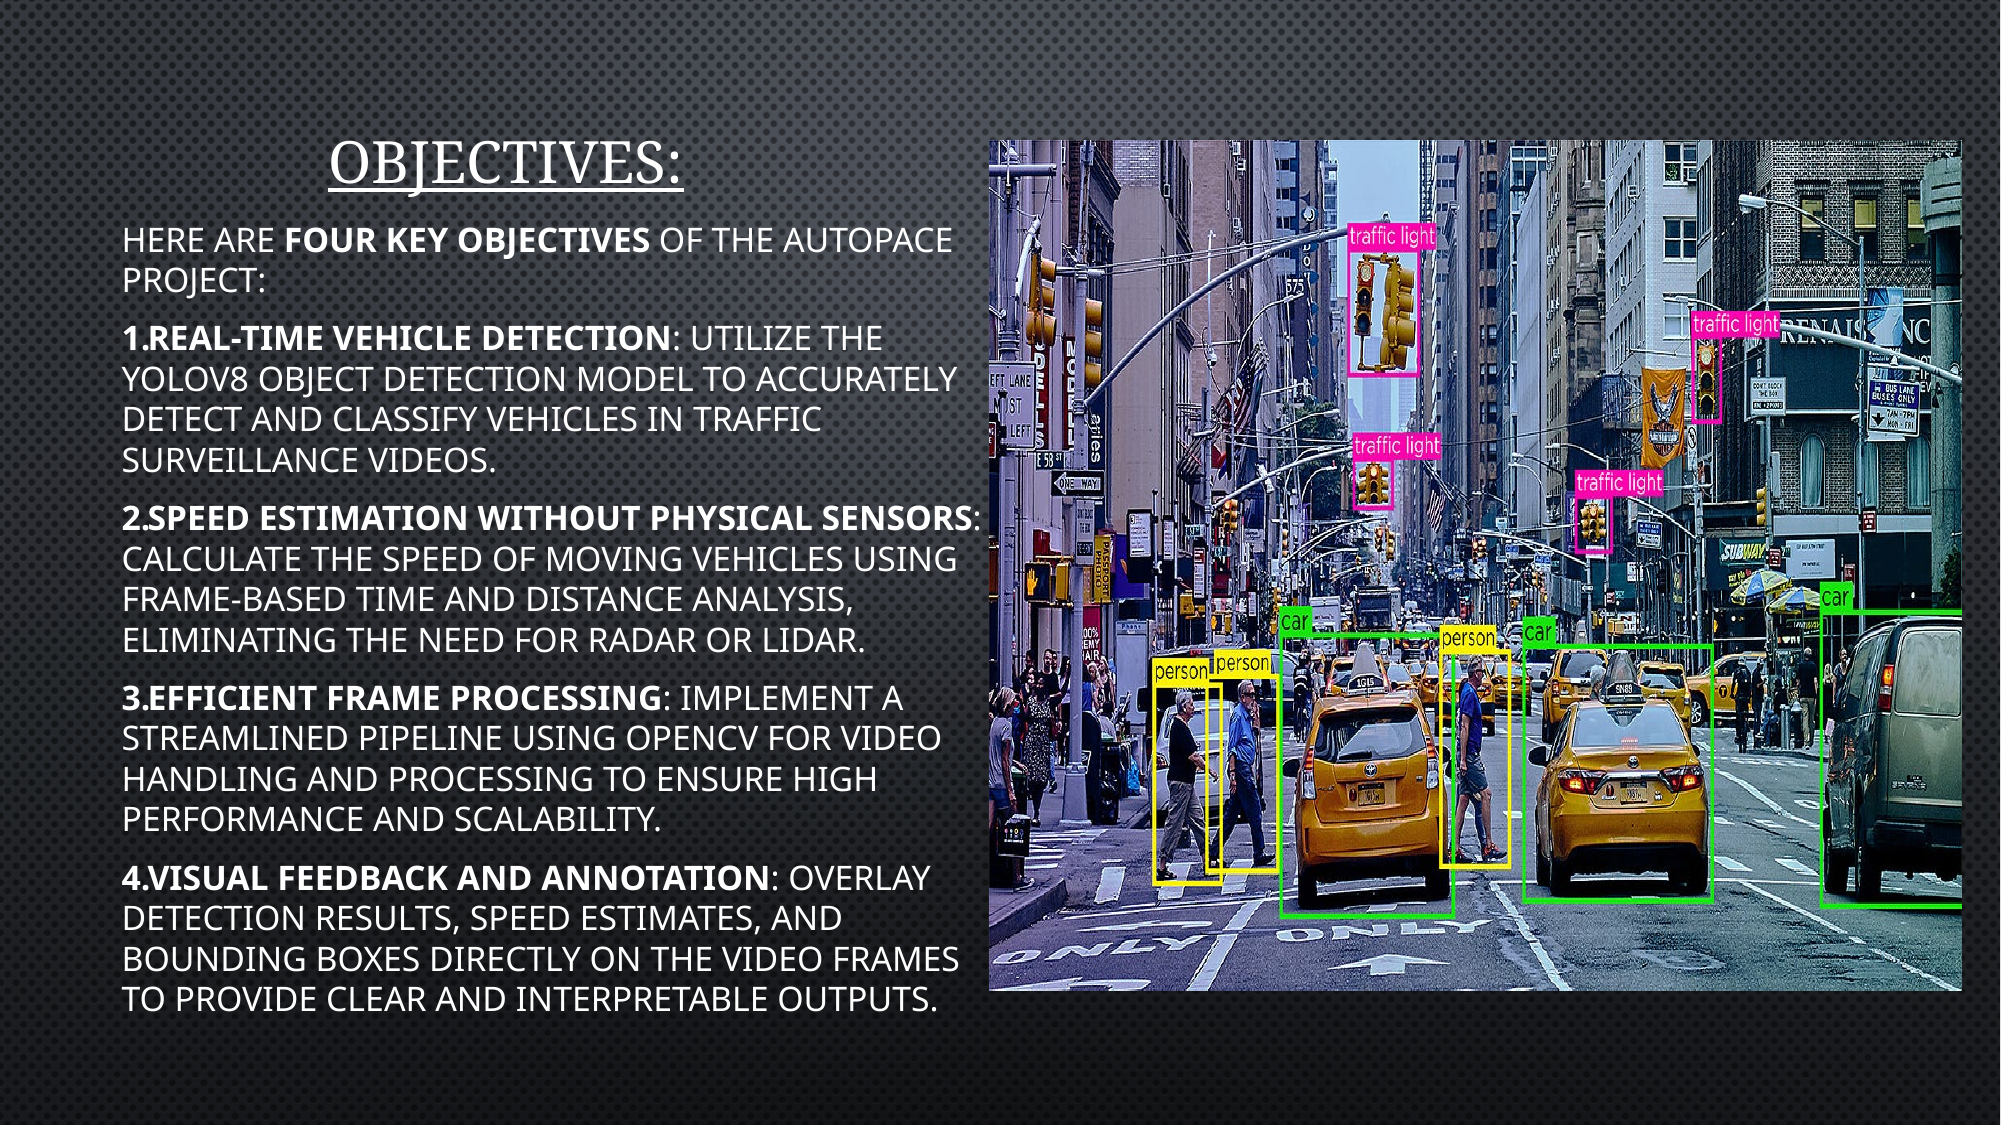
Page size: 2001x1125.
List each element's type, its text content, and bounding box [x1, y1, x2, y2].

list Here are four key objectives of the AUTOPACE project: Real-Time Vehicle Detection: Utilize the YOLOv8 object detection model to accurately detect and classify vehicles in traffic surveillance videos. Speed Estimation without Physical Sensors: Calculate the speed of moving vehicles using frame-based time and distance analysis, eliminating the need for RADAR or LIDAR. Efficient Frame Processing: Implement a streamlined pipeline using OpenCV for video handling and processing to ensure high performance and scalability. Visual Feedback and Annotation: Overlay detection results, speed estimates, and bounding boxes directly on the video frames to provide clear and interpretable outputs. [106, 210, 1000, 1061]
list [989, 140, 1962, 992]
title Objectives: [313, 47, 959, 203]
